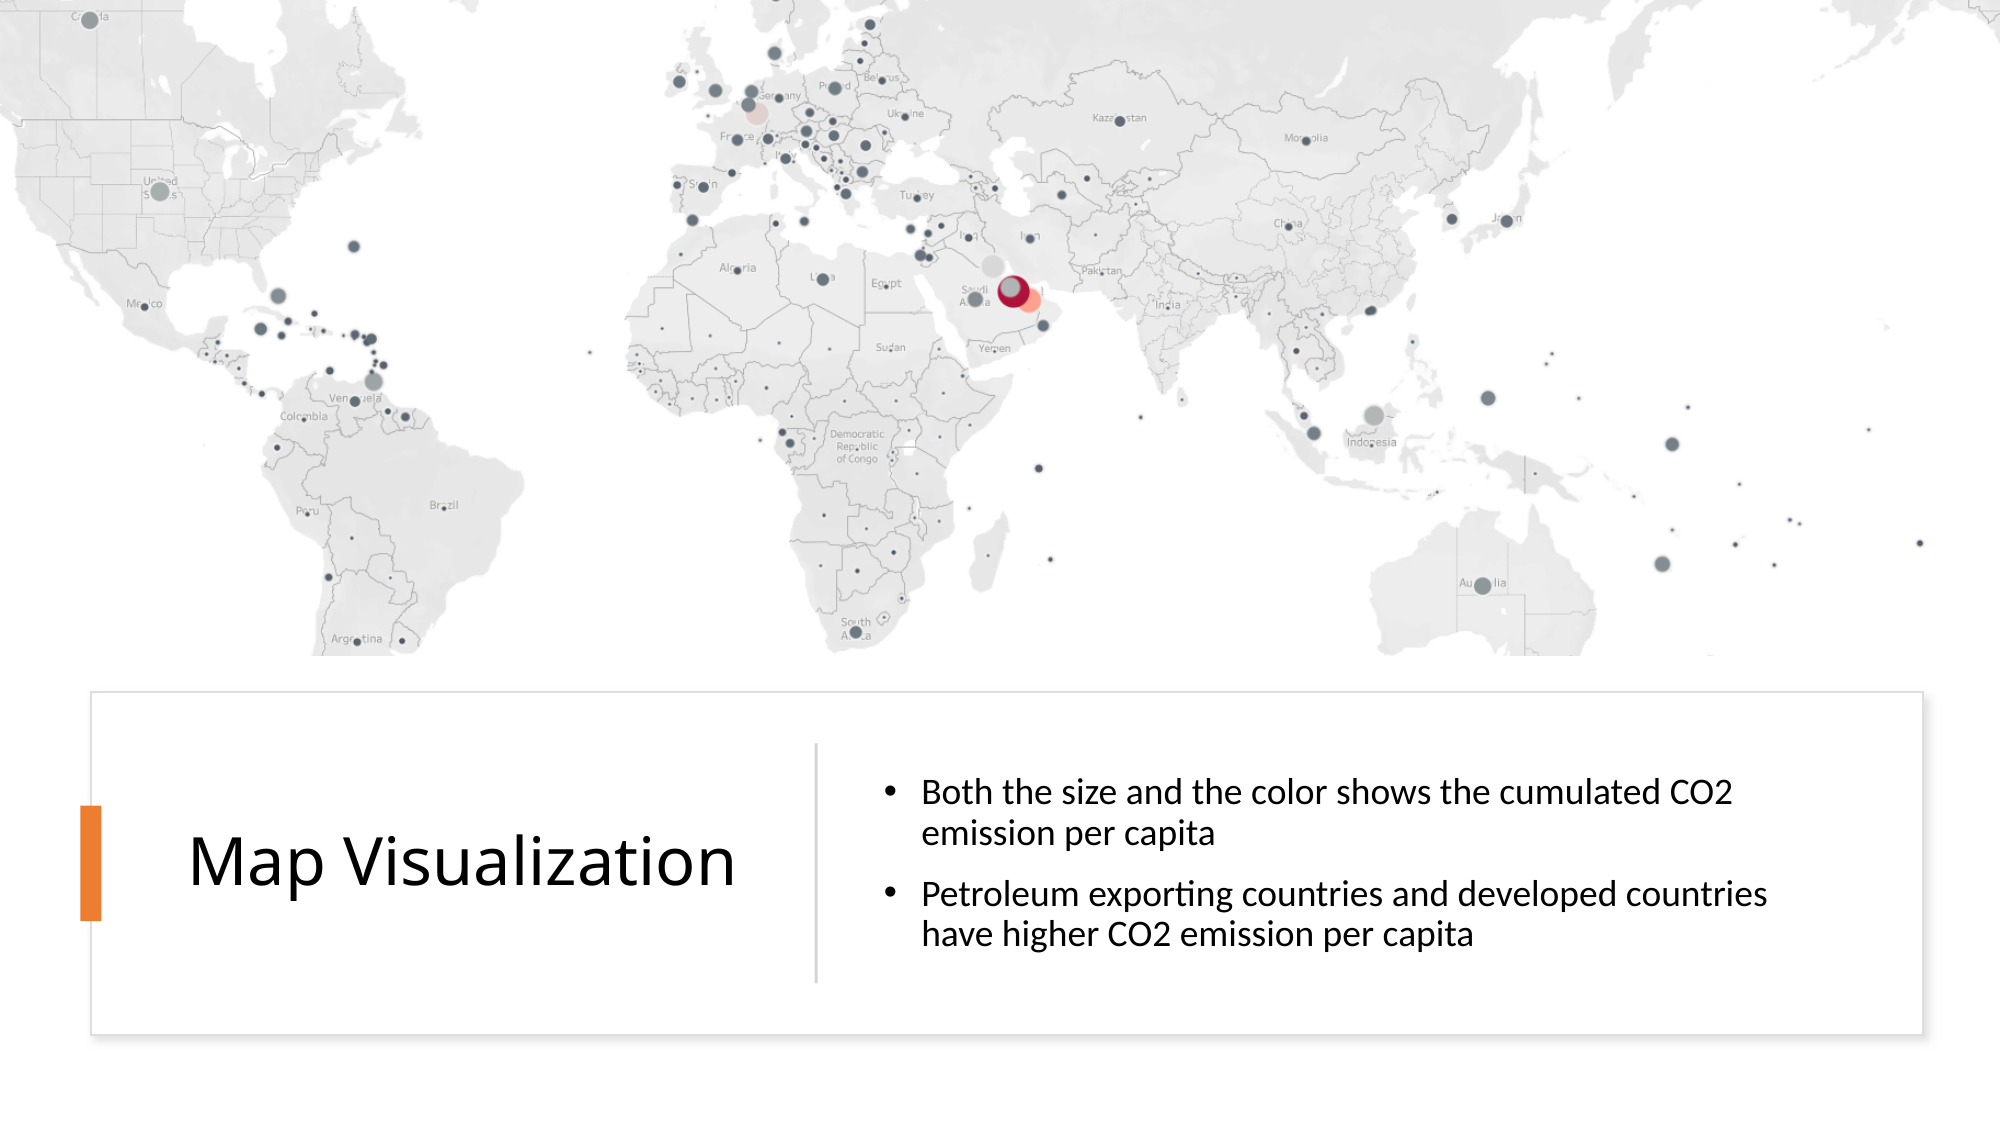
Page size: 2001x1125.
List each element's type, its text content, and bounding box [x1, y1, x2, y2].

picture [0, 0, 2000, 656]
text_box [79, 805, 102, 922]
text_box [0, 656, 2000, 1125]
list Both the size and the color shows the cumulated CO2 emission per capita Petroleum exporting countries and developed countries have higher CO2 emission per capita [868, 737, 1863, 990]
text_box [90, 691, 1924, 1036]
text_box [814, 742, 819, 984]
title Map Visualization [172, 737, 765, 990]
